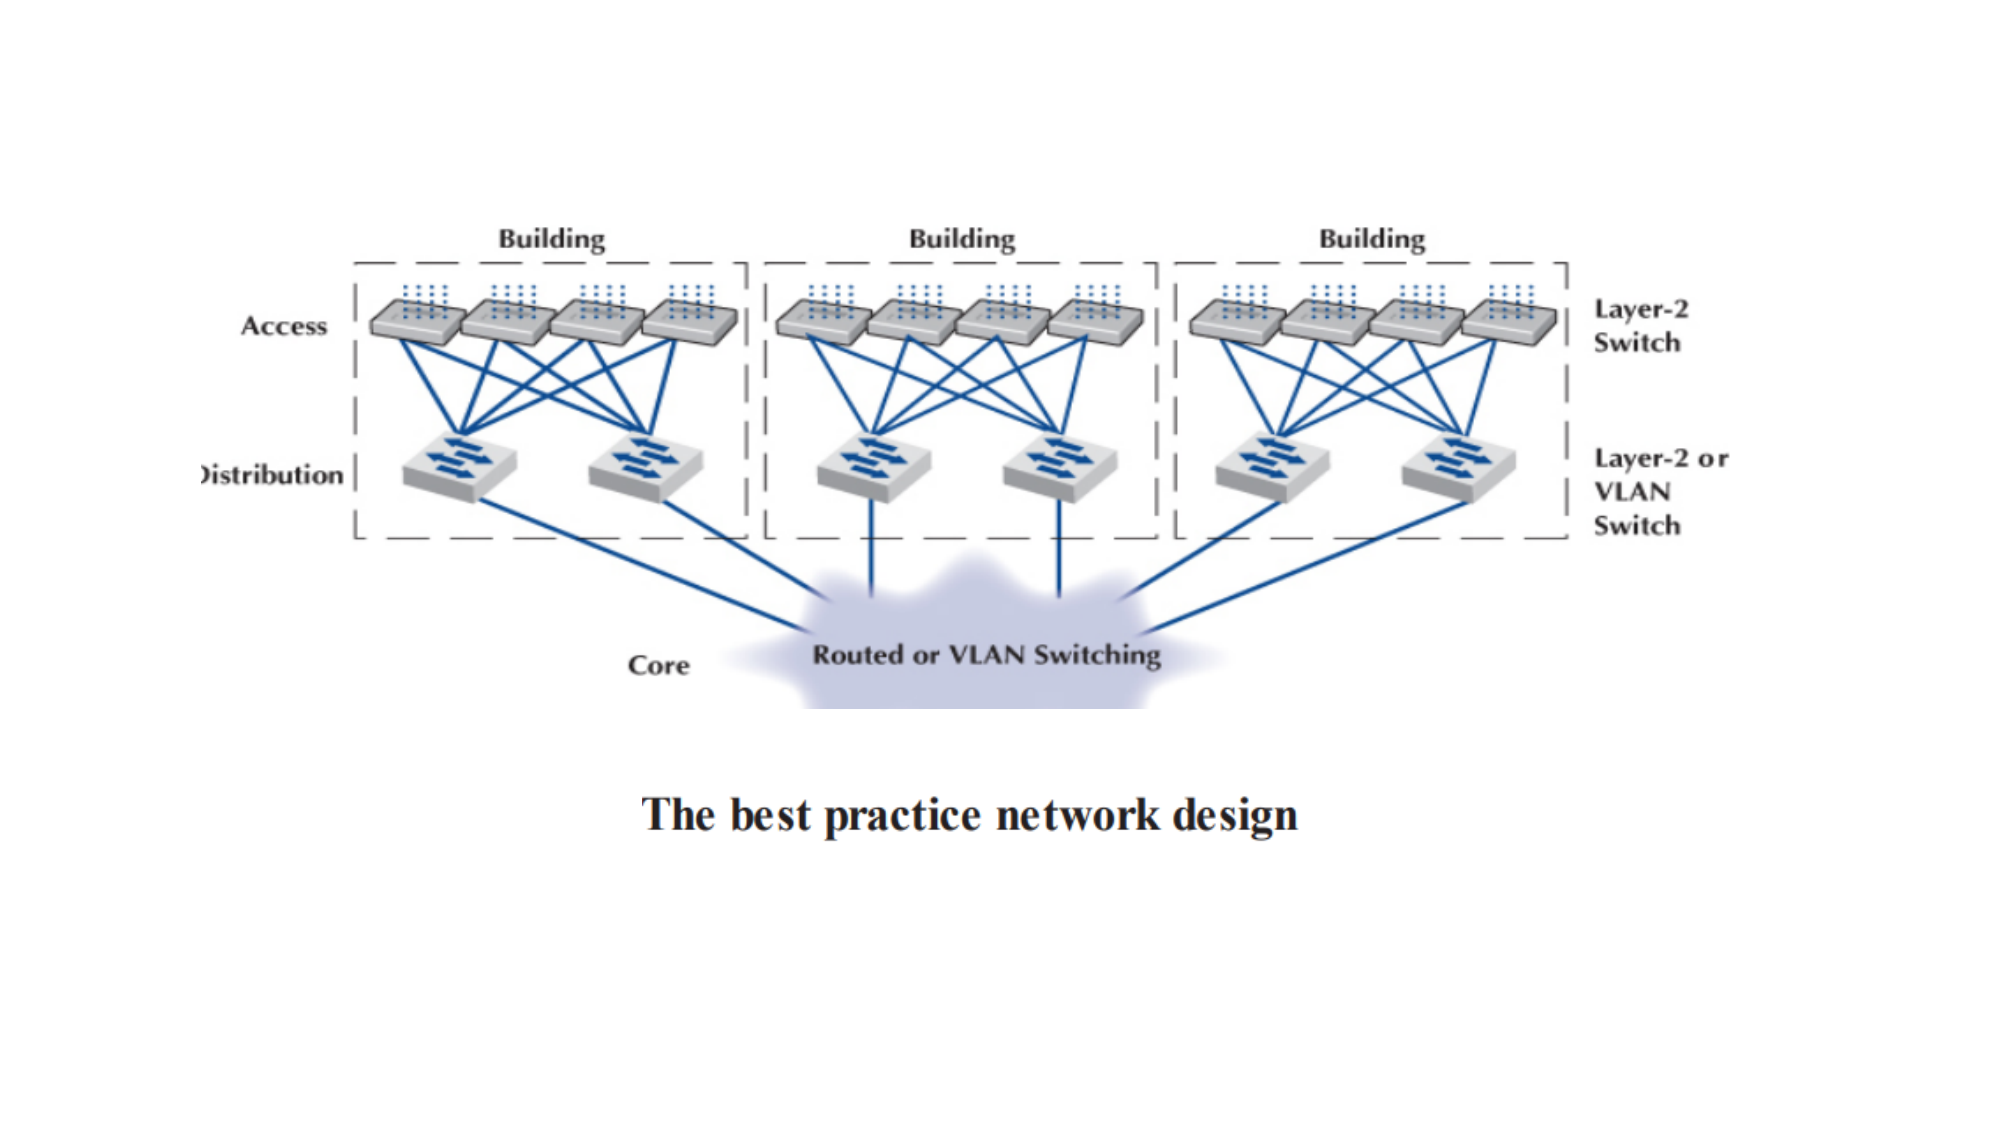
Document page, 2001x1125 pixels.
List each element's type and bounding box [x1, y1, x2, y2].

picture [642, 773, 1338, 857]
list [201, 212, 1779, 709]
